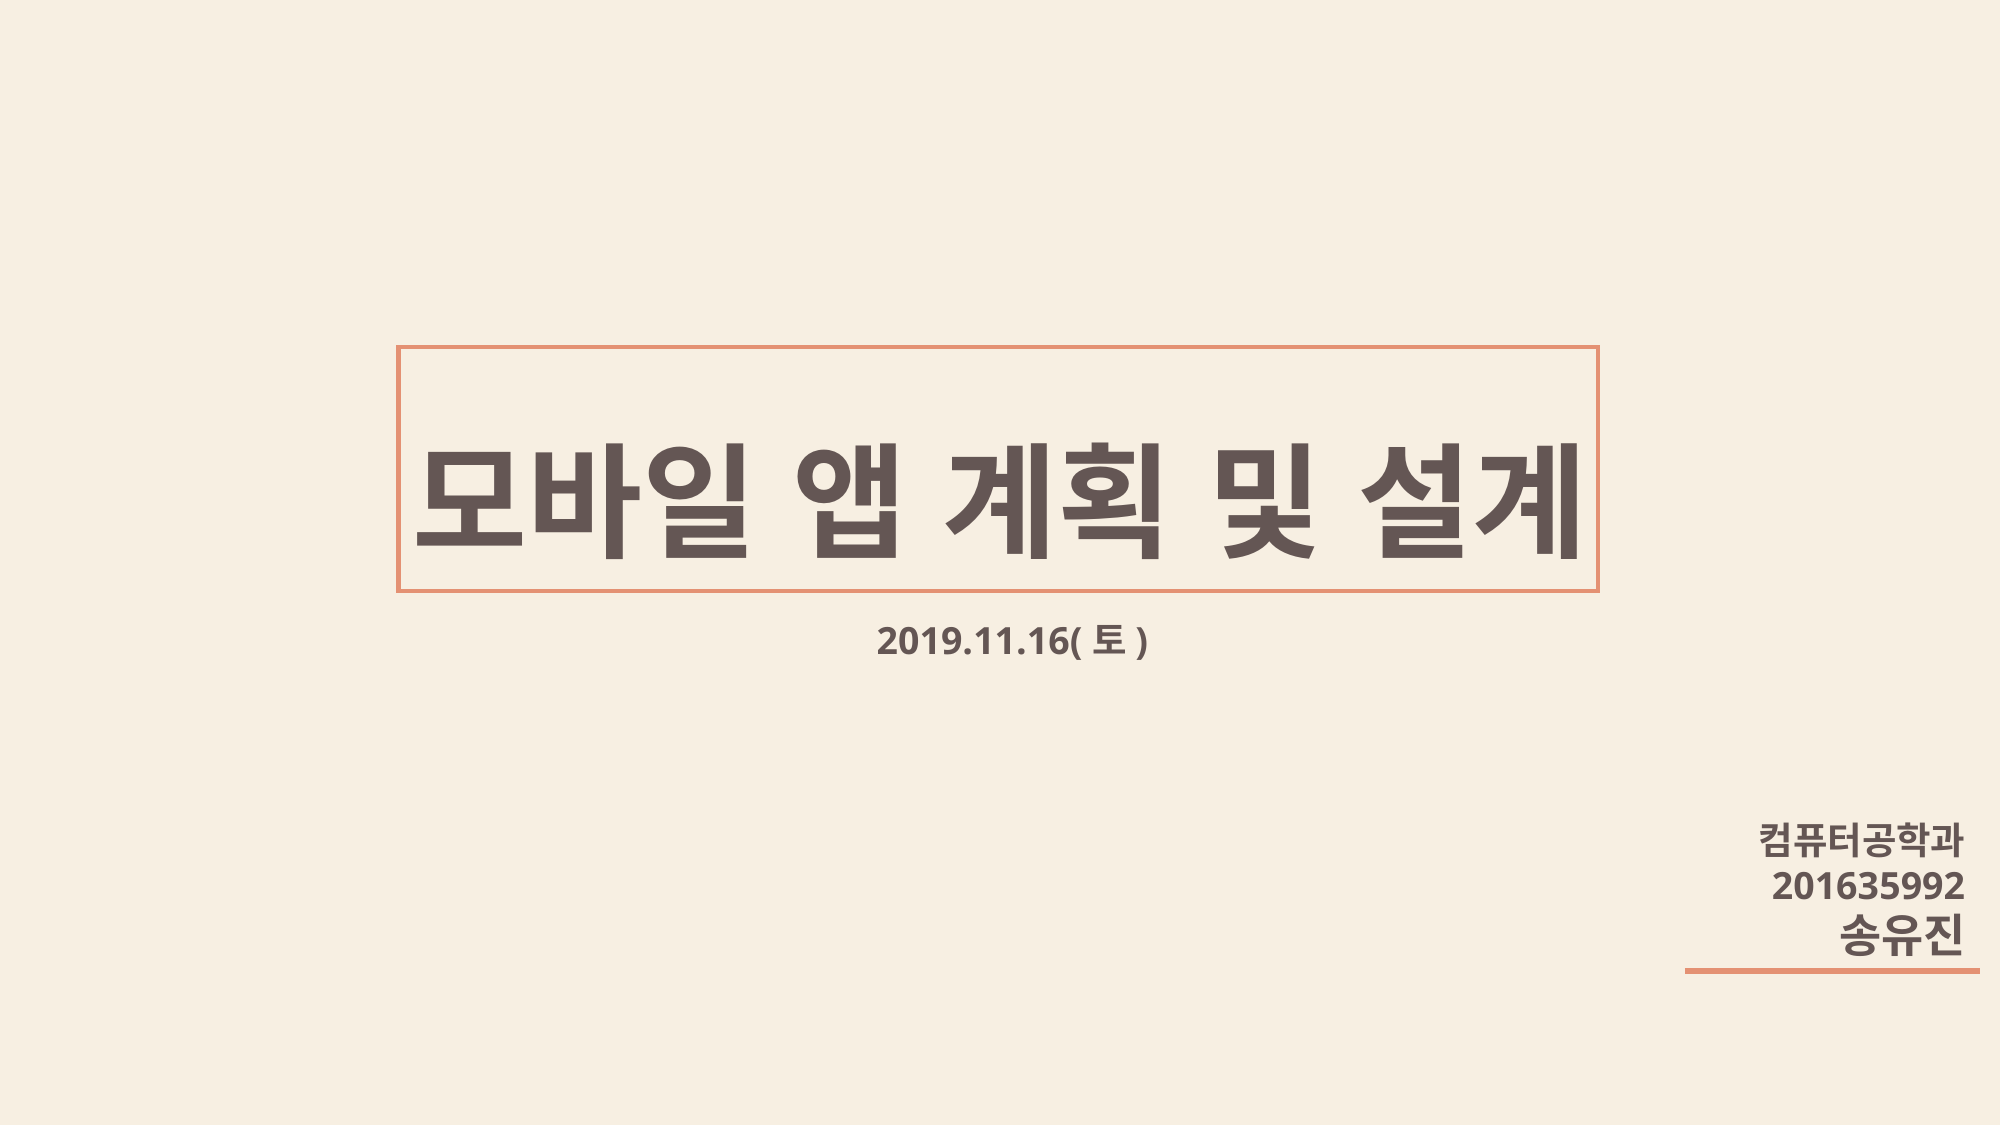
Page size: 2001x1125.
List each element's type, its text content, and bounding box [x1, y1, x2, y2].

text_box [398, 340, 1598, 592]
text_box 컴퓨터공학과 201635992 송유진 [982, 809, 1981, 970]
text_box 2019.11.16(토) [837, 609, 1163, 670]
